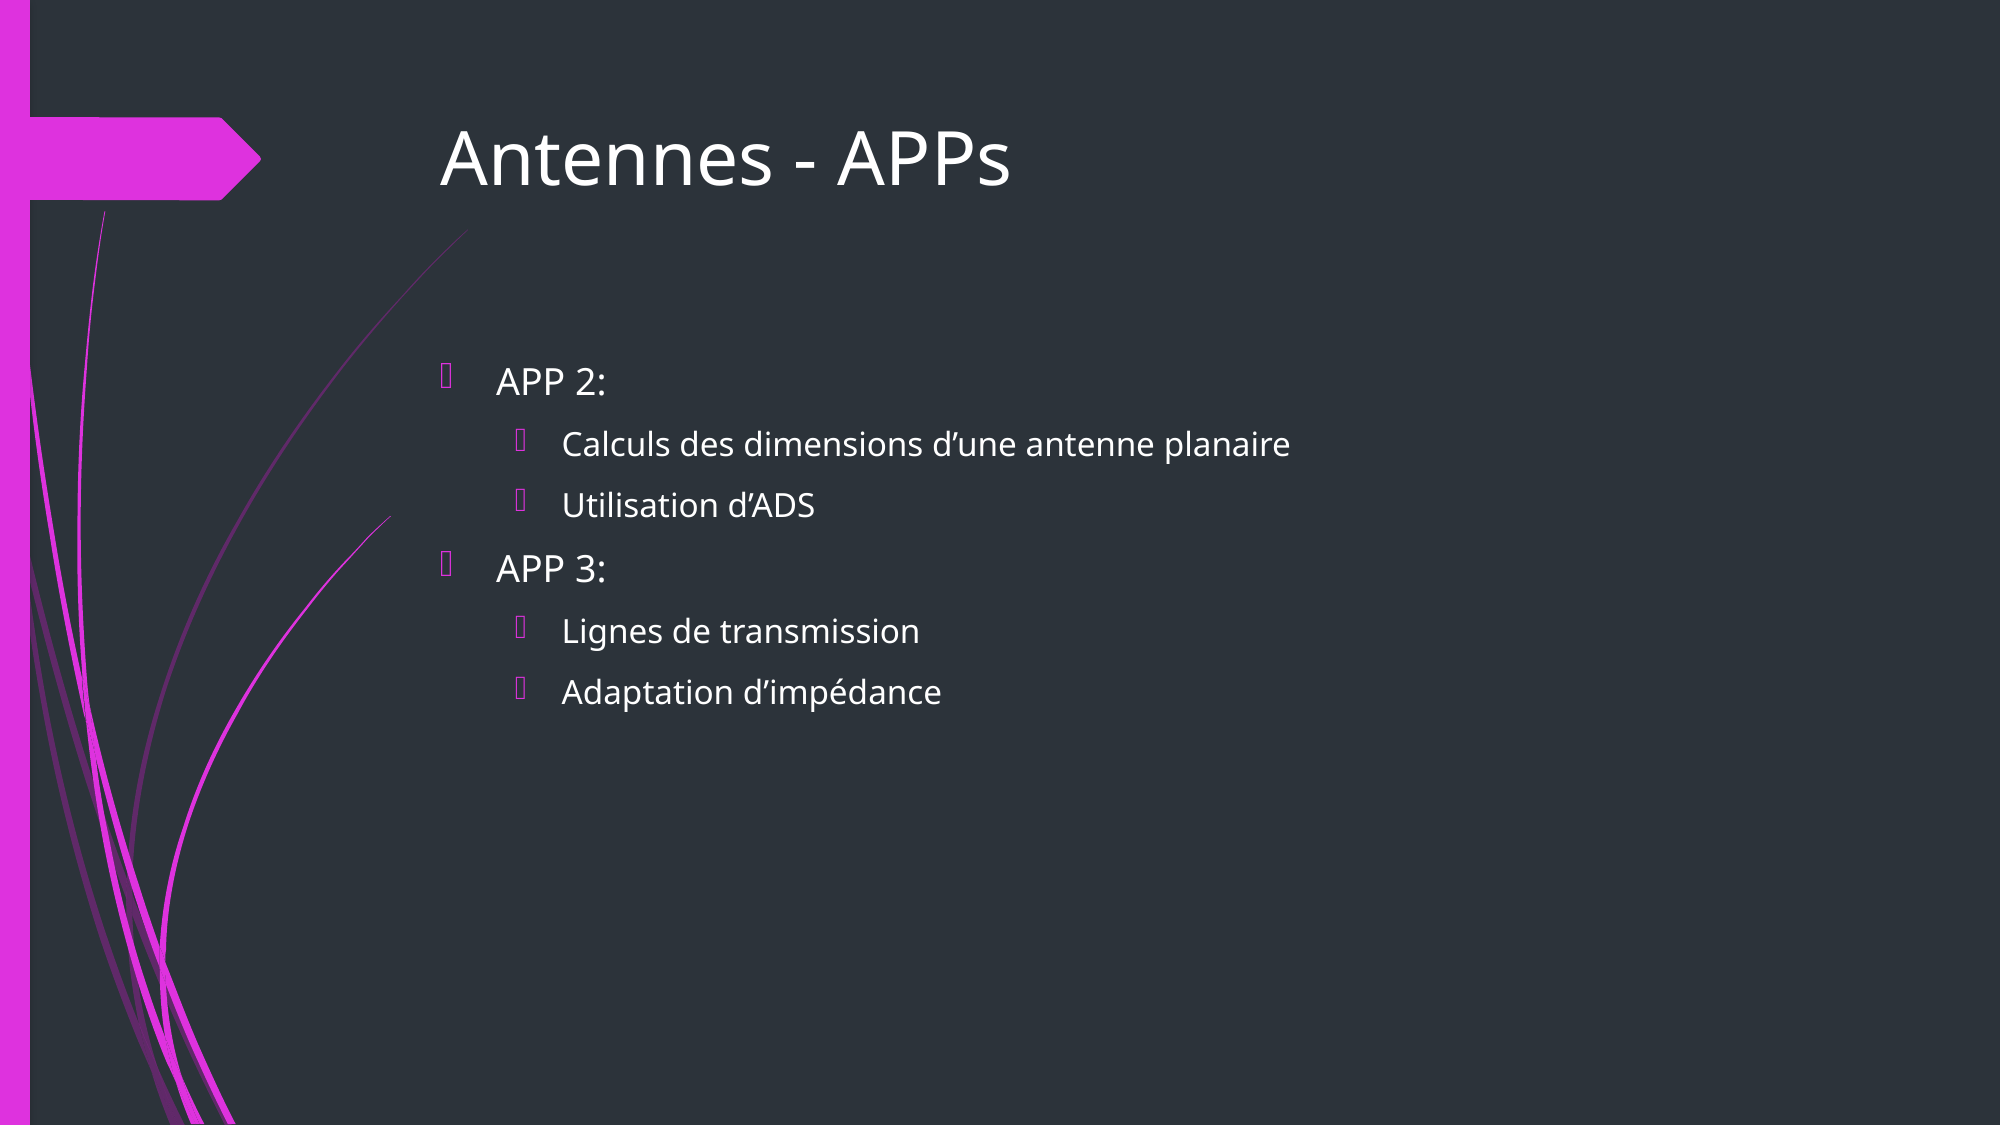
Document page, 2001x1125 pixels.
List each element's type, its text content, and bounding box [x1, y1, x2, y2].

list APP 2: Calculs des dimensions d’une antenne planaire Utilisation d’ADS APP 3: Lignes de transmission Adaptation d’impédance [424, 350, 1888, 970]
title Antennes - APPs [425, 102, 1888, 313]
